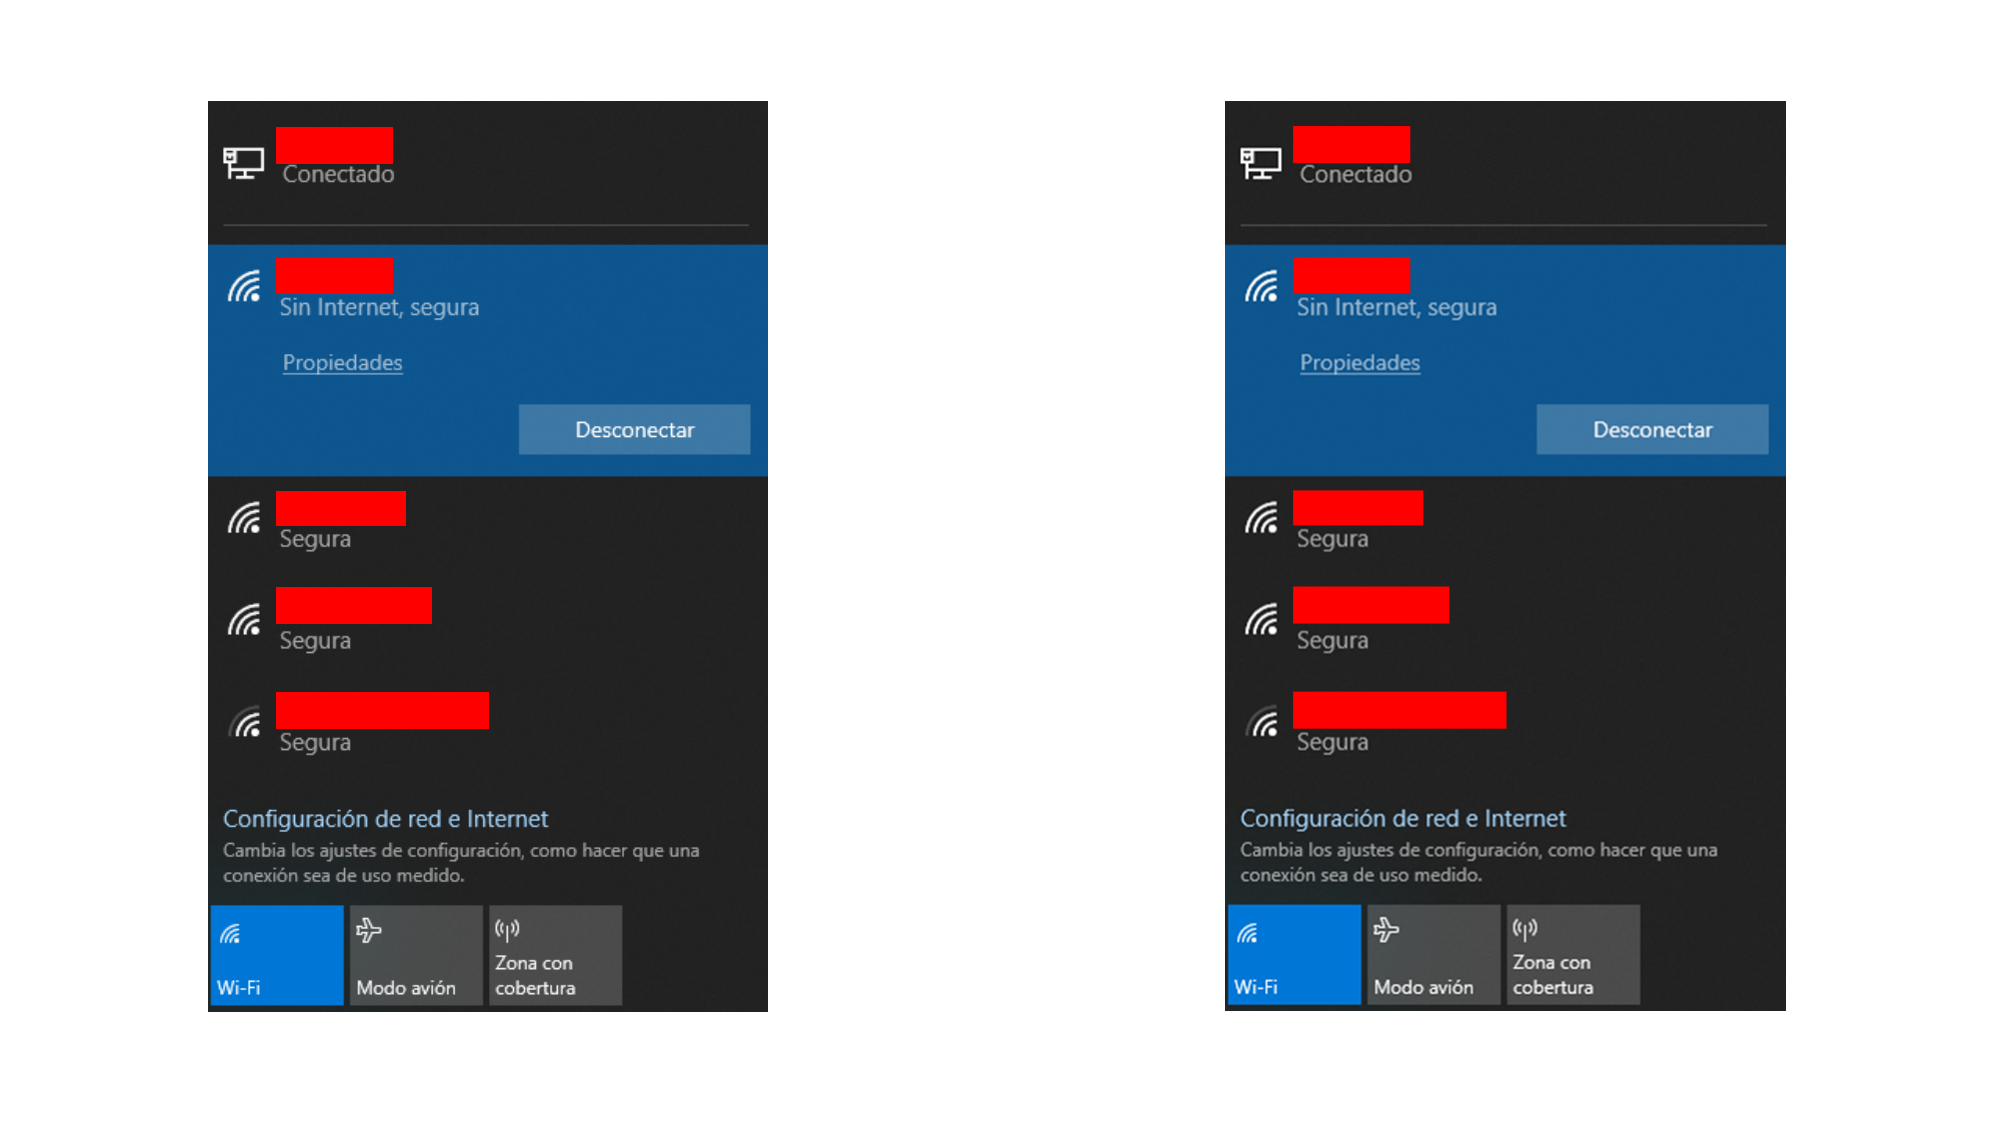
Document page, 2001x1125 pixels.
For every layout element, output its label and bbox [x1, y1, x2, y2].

picture [208, 101, 768, 1012]
picture [1225, 101, 1786, 1011]
